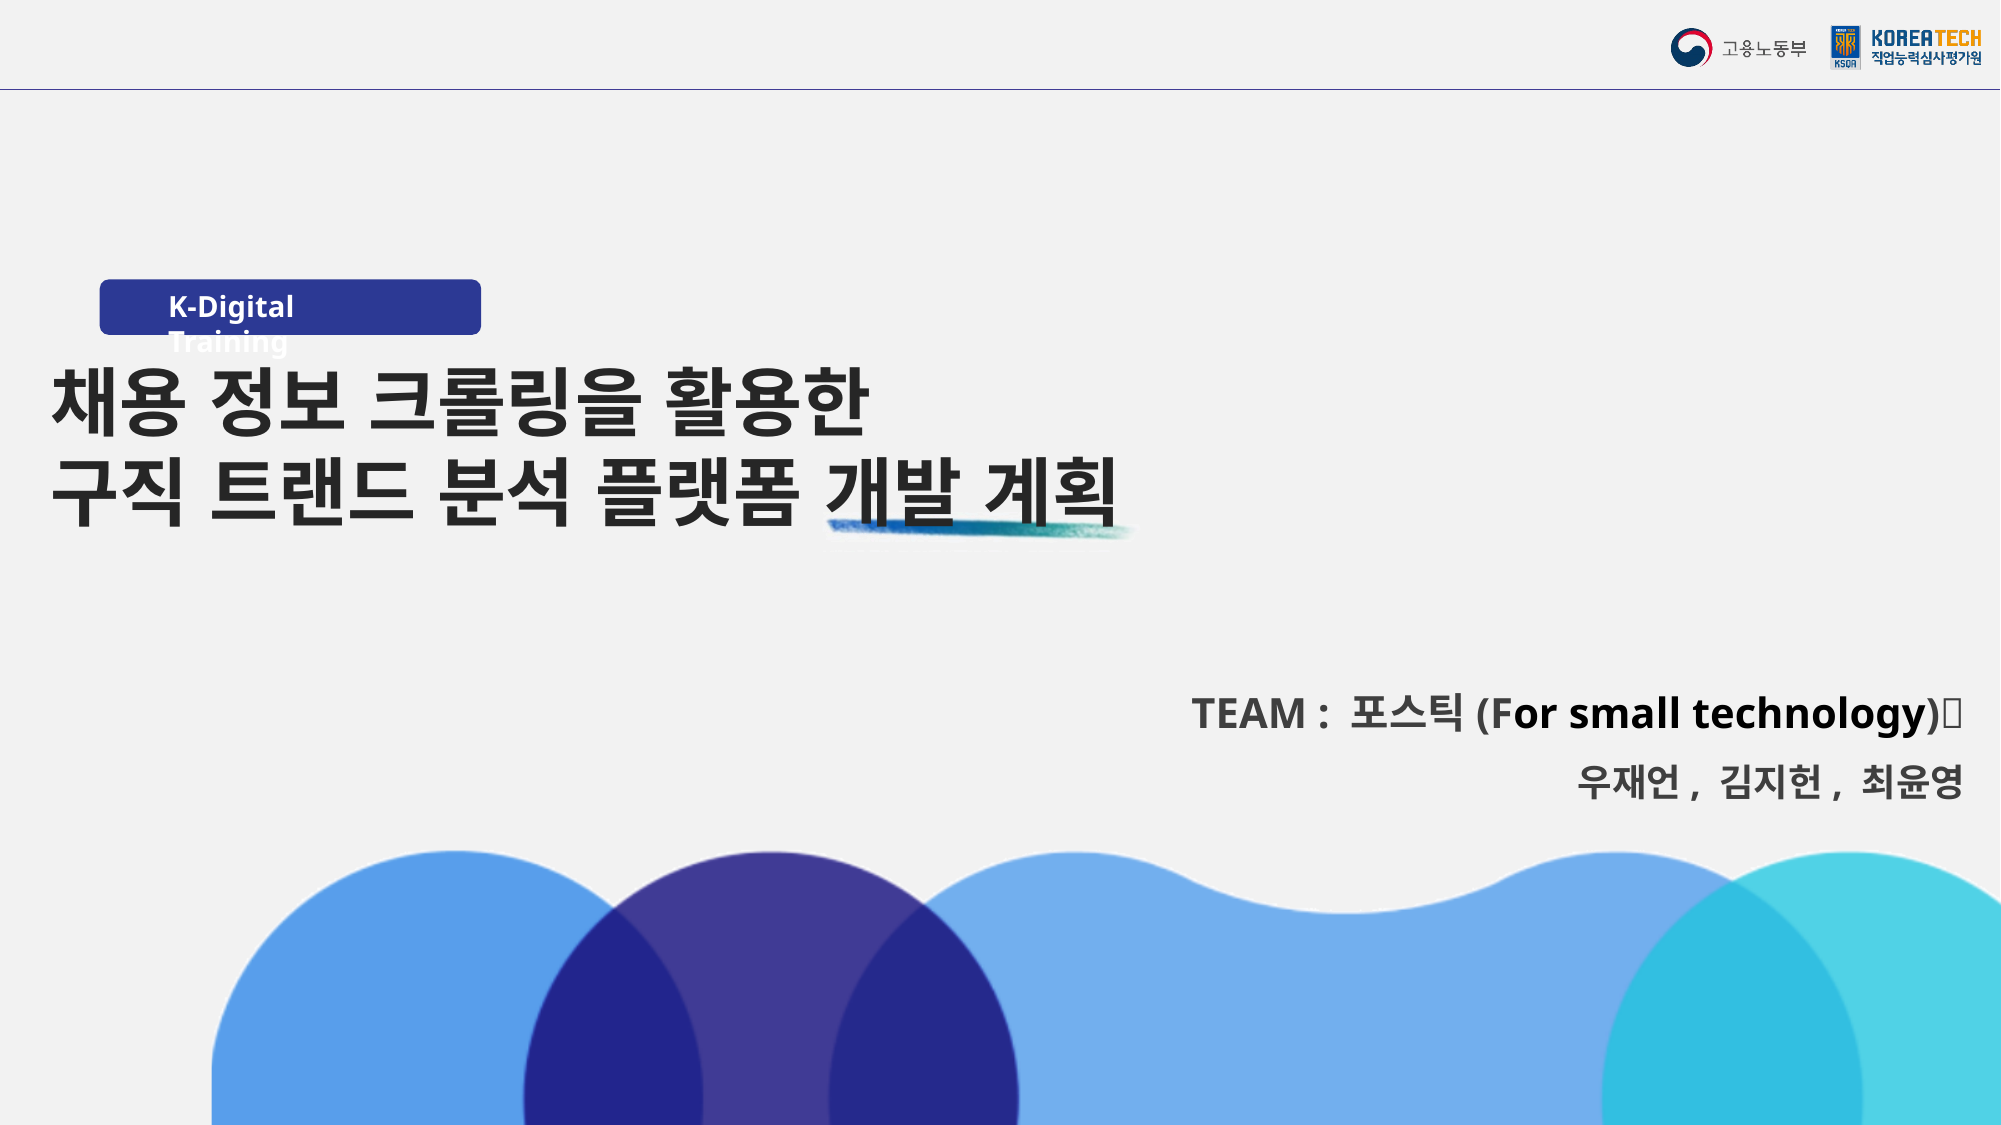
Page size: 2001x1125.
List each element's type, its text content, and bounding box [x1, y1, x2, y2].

picture [1653, 25, 1981, 70]
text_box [99, 279, 482, 335]
text_box 채용 정보 크롤링을 활용한 구직 트랜드 분석 플랫폼 개발 계획 [35, 355, 1796, 536]
text_box TEAM : 포스틱(For small technology)🍟 우재언, 김지헌, 최윤영 [788, 661, 1981, 733]
picture [822, 512, 1148, 552]
picture [211, 733, 2001, 1125]
